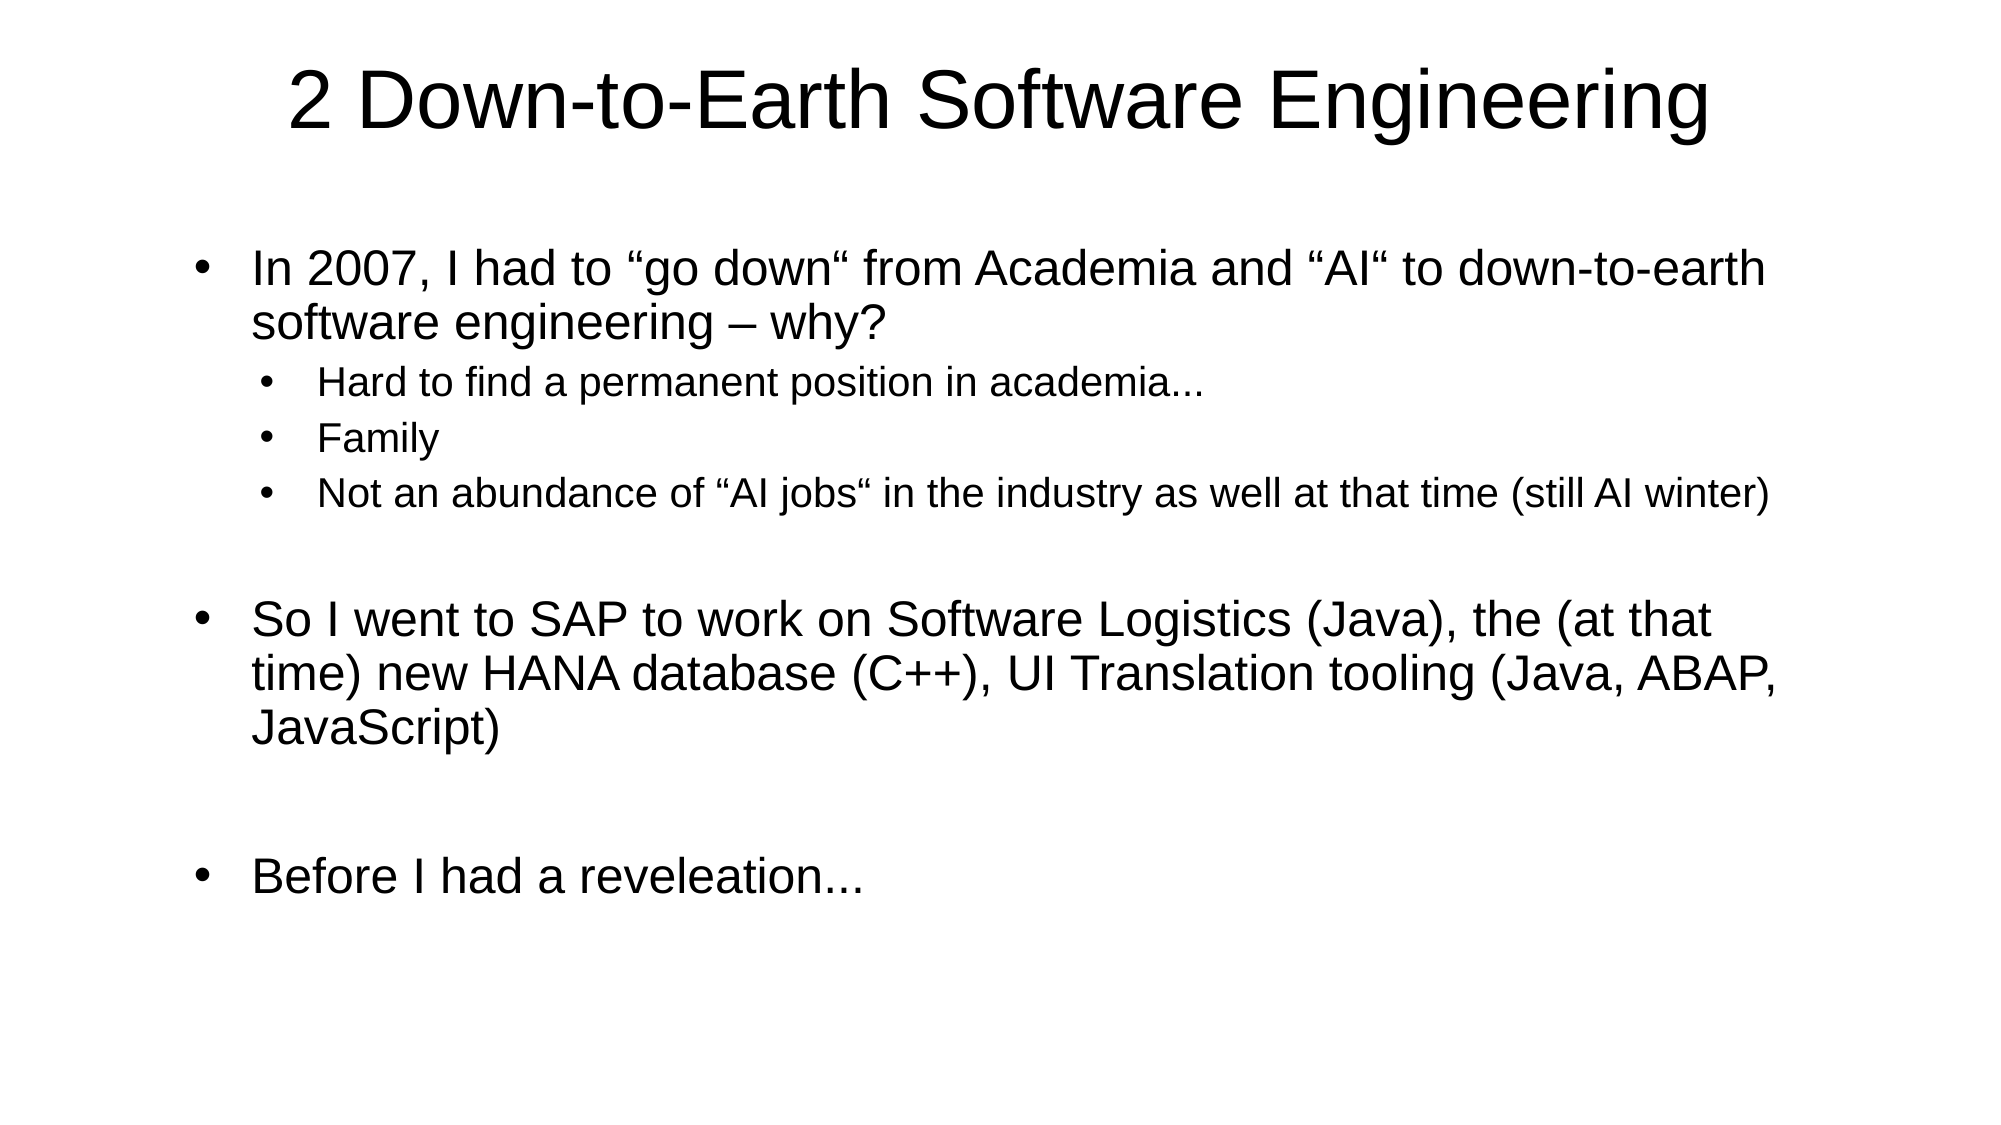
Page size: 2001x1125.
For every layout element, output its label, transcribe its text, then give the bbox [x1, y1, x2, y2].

subtitle In 2007, I had to “go down“ from Academia and “AI“ to down-to-earth software engineering – why? Hard to find a permanent position in academia... Family Not an abundance of “AI jobs“ in the industry as well at that time (still AI winter) So I went to SAP to work on Software Logistics (Java), the (at that time) new HANA database (C++), UI Translation tooling (Java, ABAP, JavaScript) Before I had a reveleation... [178, 234, 1822, 1061]
title 2 Down-to-Earth Software Engineering [95, 43, 1905, 154]
